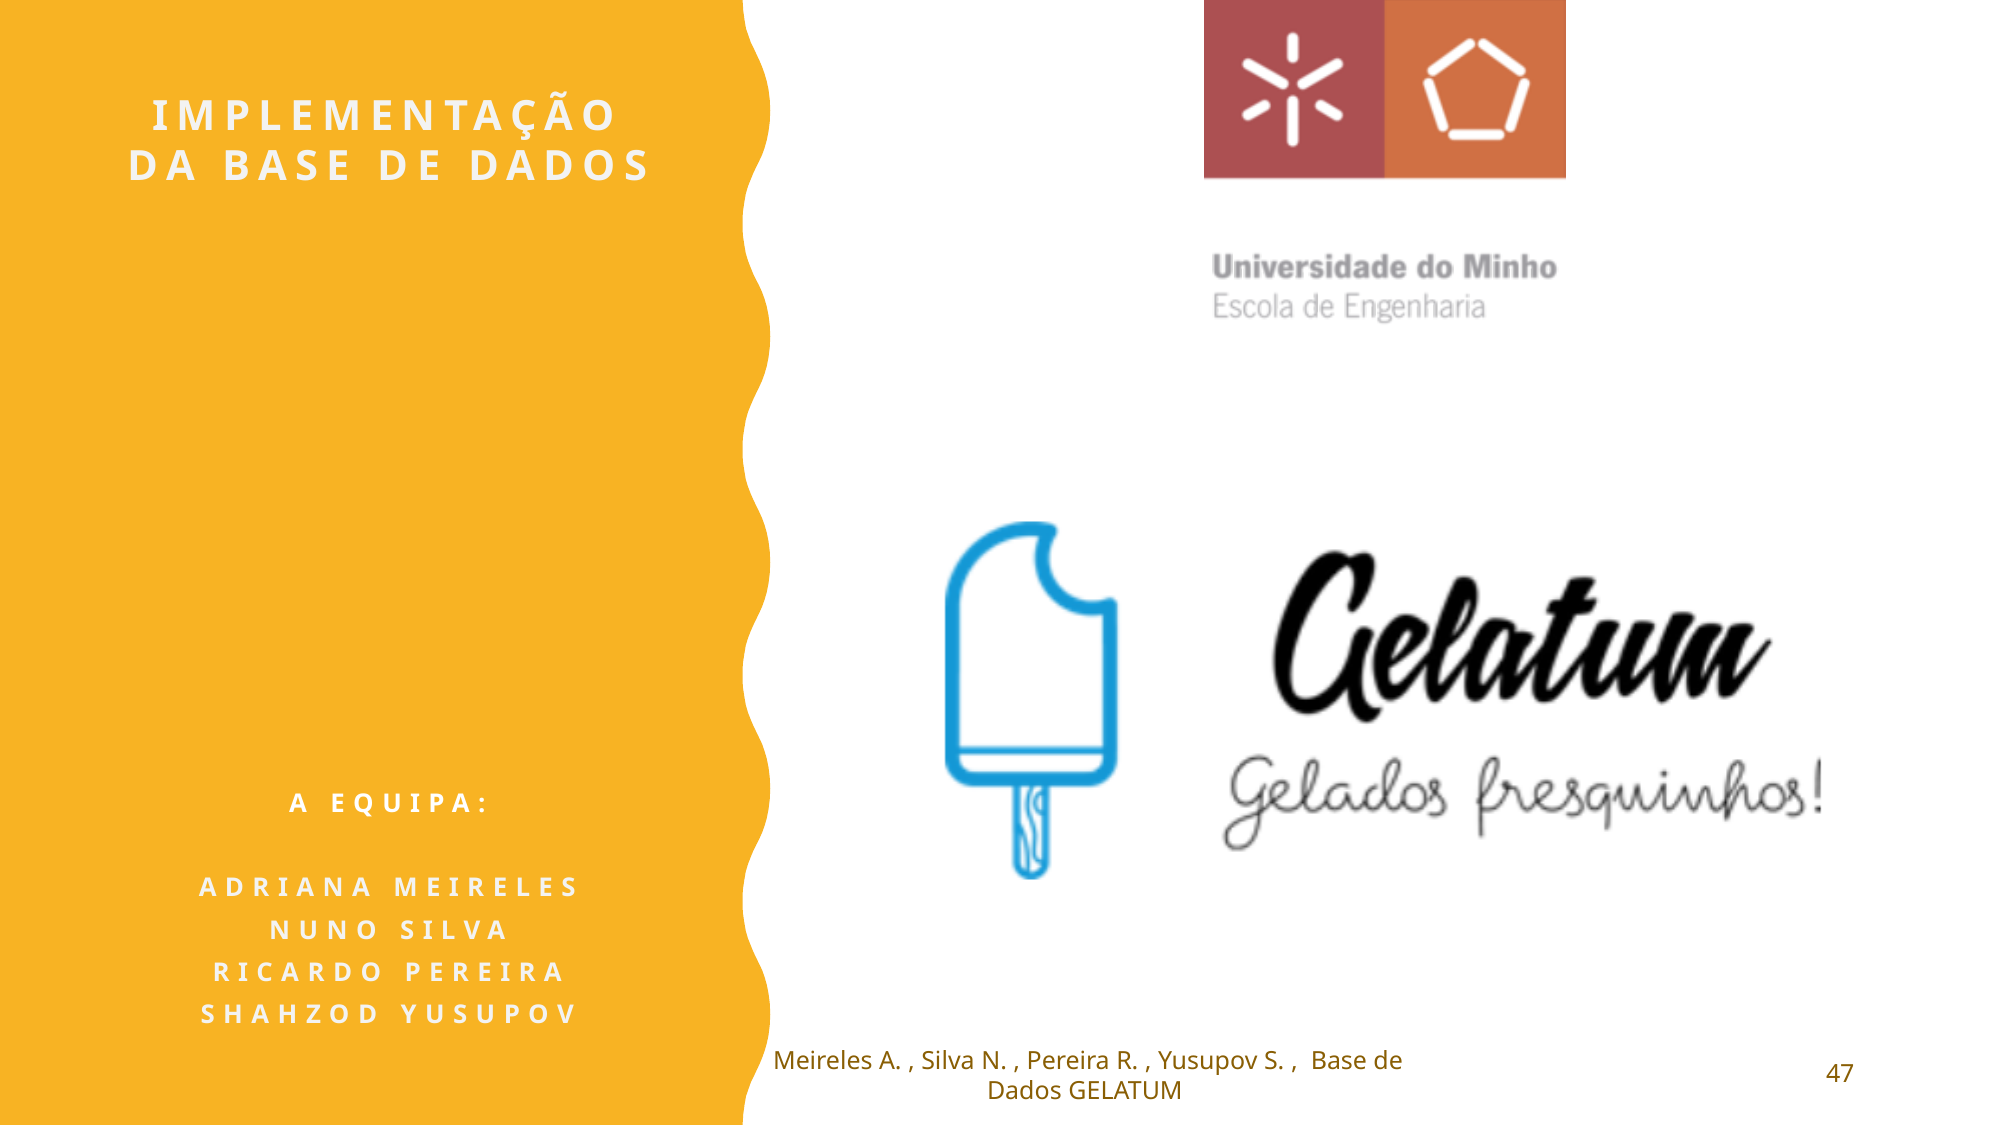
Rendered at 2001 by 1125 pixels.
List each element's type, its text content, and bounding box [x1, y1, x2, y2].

text_box IMPLEMENTAÇÃO DA BASE DE DADOS [105, 81, 670, 245]
slide_number 47 [1487, 1045, 1870, 1103]
picture [1204, 0, 1566, 327]
text_box [0, 0, 771, 1125]
picture [914, 453, 1856, 927]
subtitle A equipa: Adriana Meireles Nuno silva Ricardo Pereira shahzod yusupov [105, 778, 670, 1039]
text_box [743, 0, 2000, 1125]
footer Meireles A. , Silva N. , Pereira R. , Yusupov S. , Base de Dados GELATUM [750, 1045, 1426, 1103]
